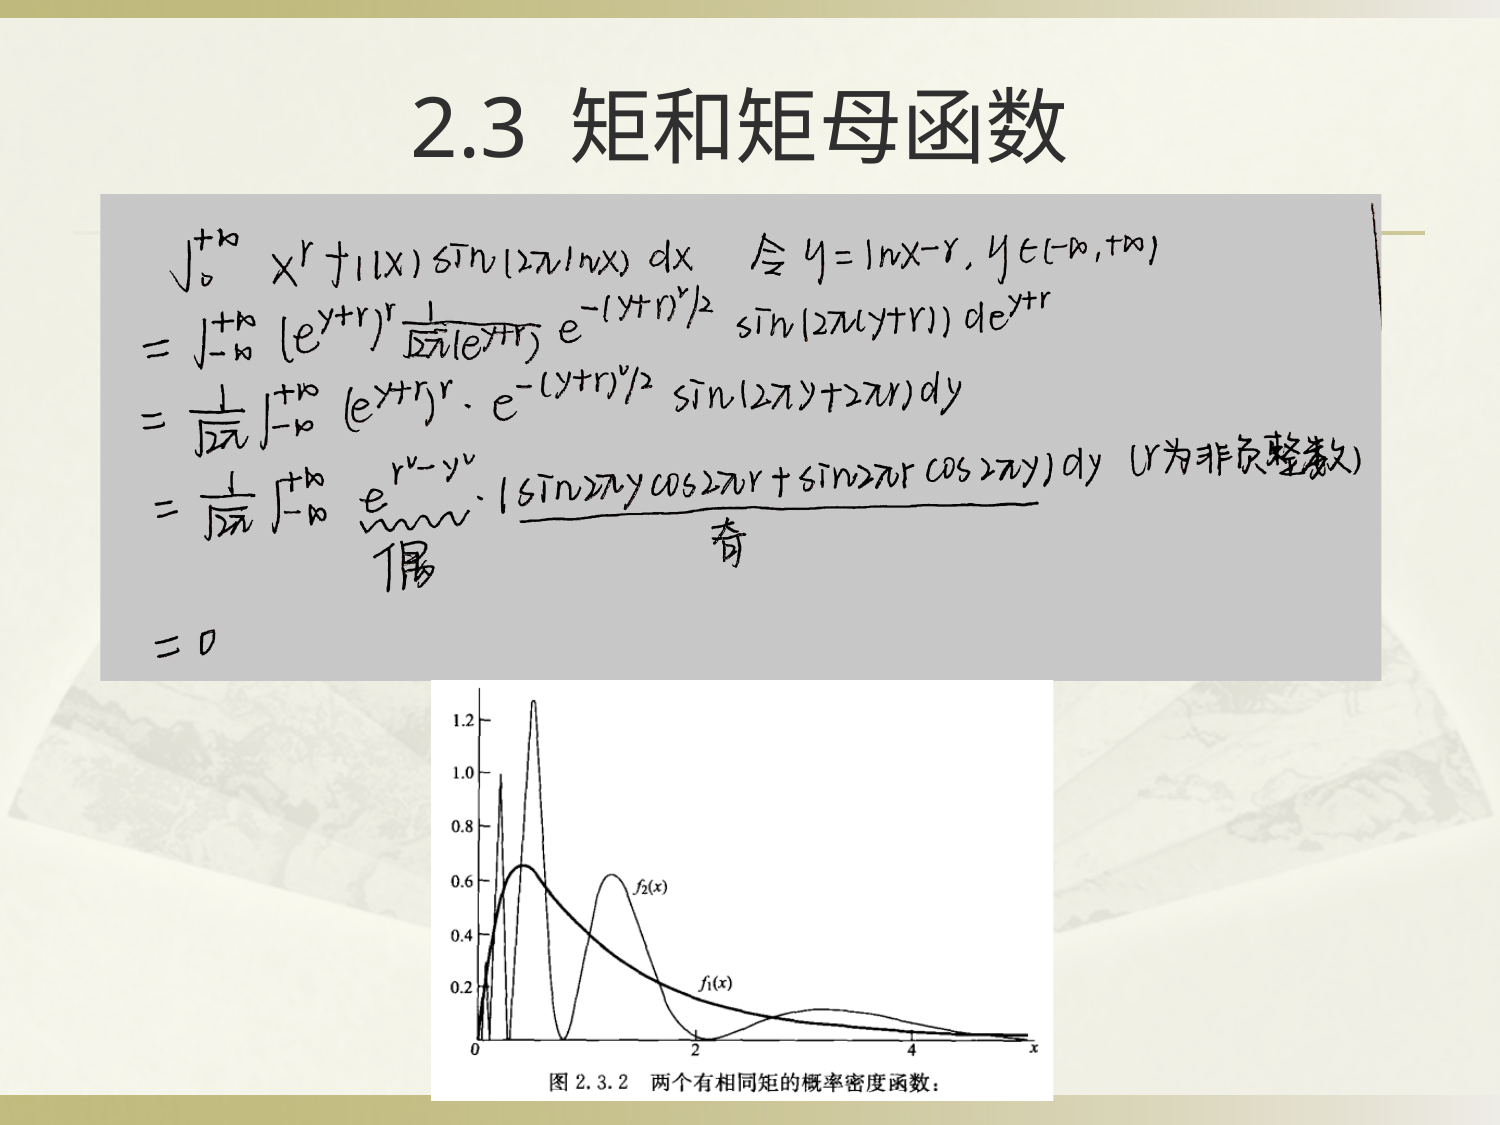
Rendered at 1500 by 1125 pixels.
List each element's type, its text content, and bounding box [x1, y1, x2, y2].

picture [430, 680, 1054, 1101]
title 2.3 矩和矩母函数 [64, 30, 1415, 219]
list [99, 192, 1382, 681]
